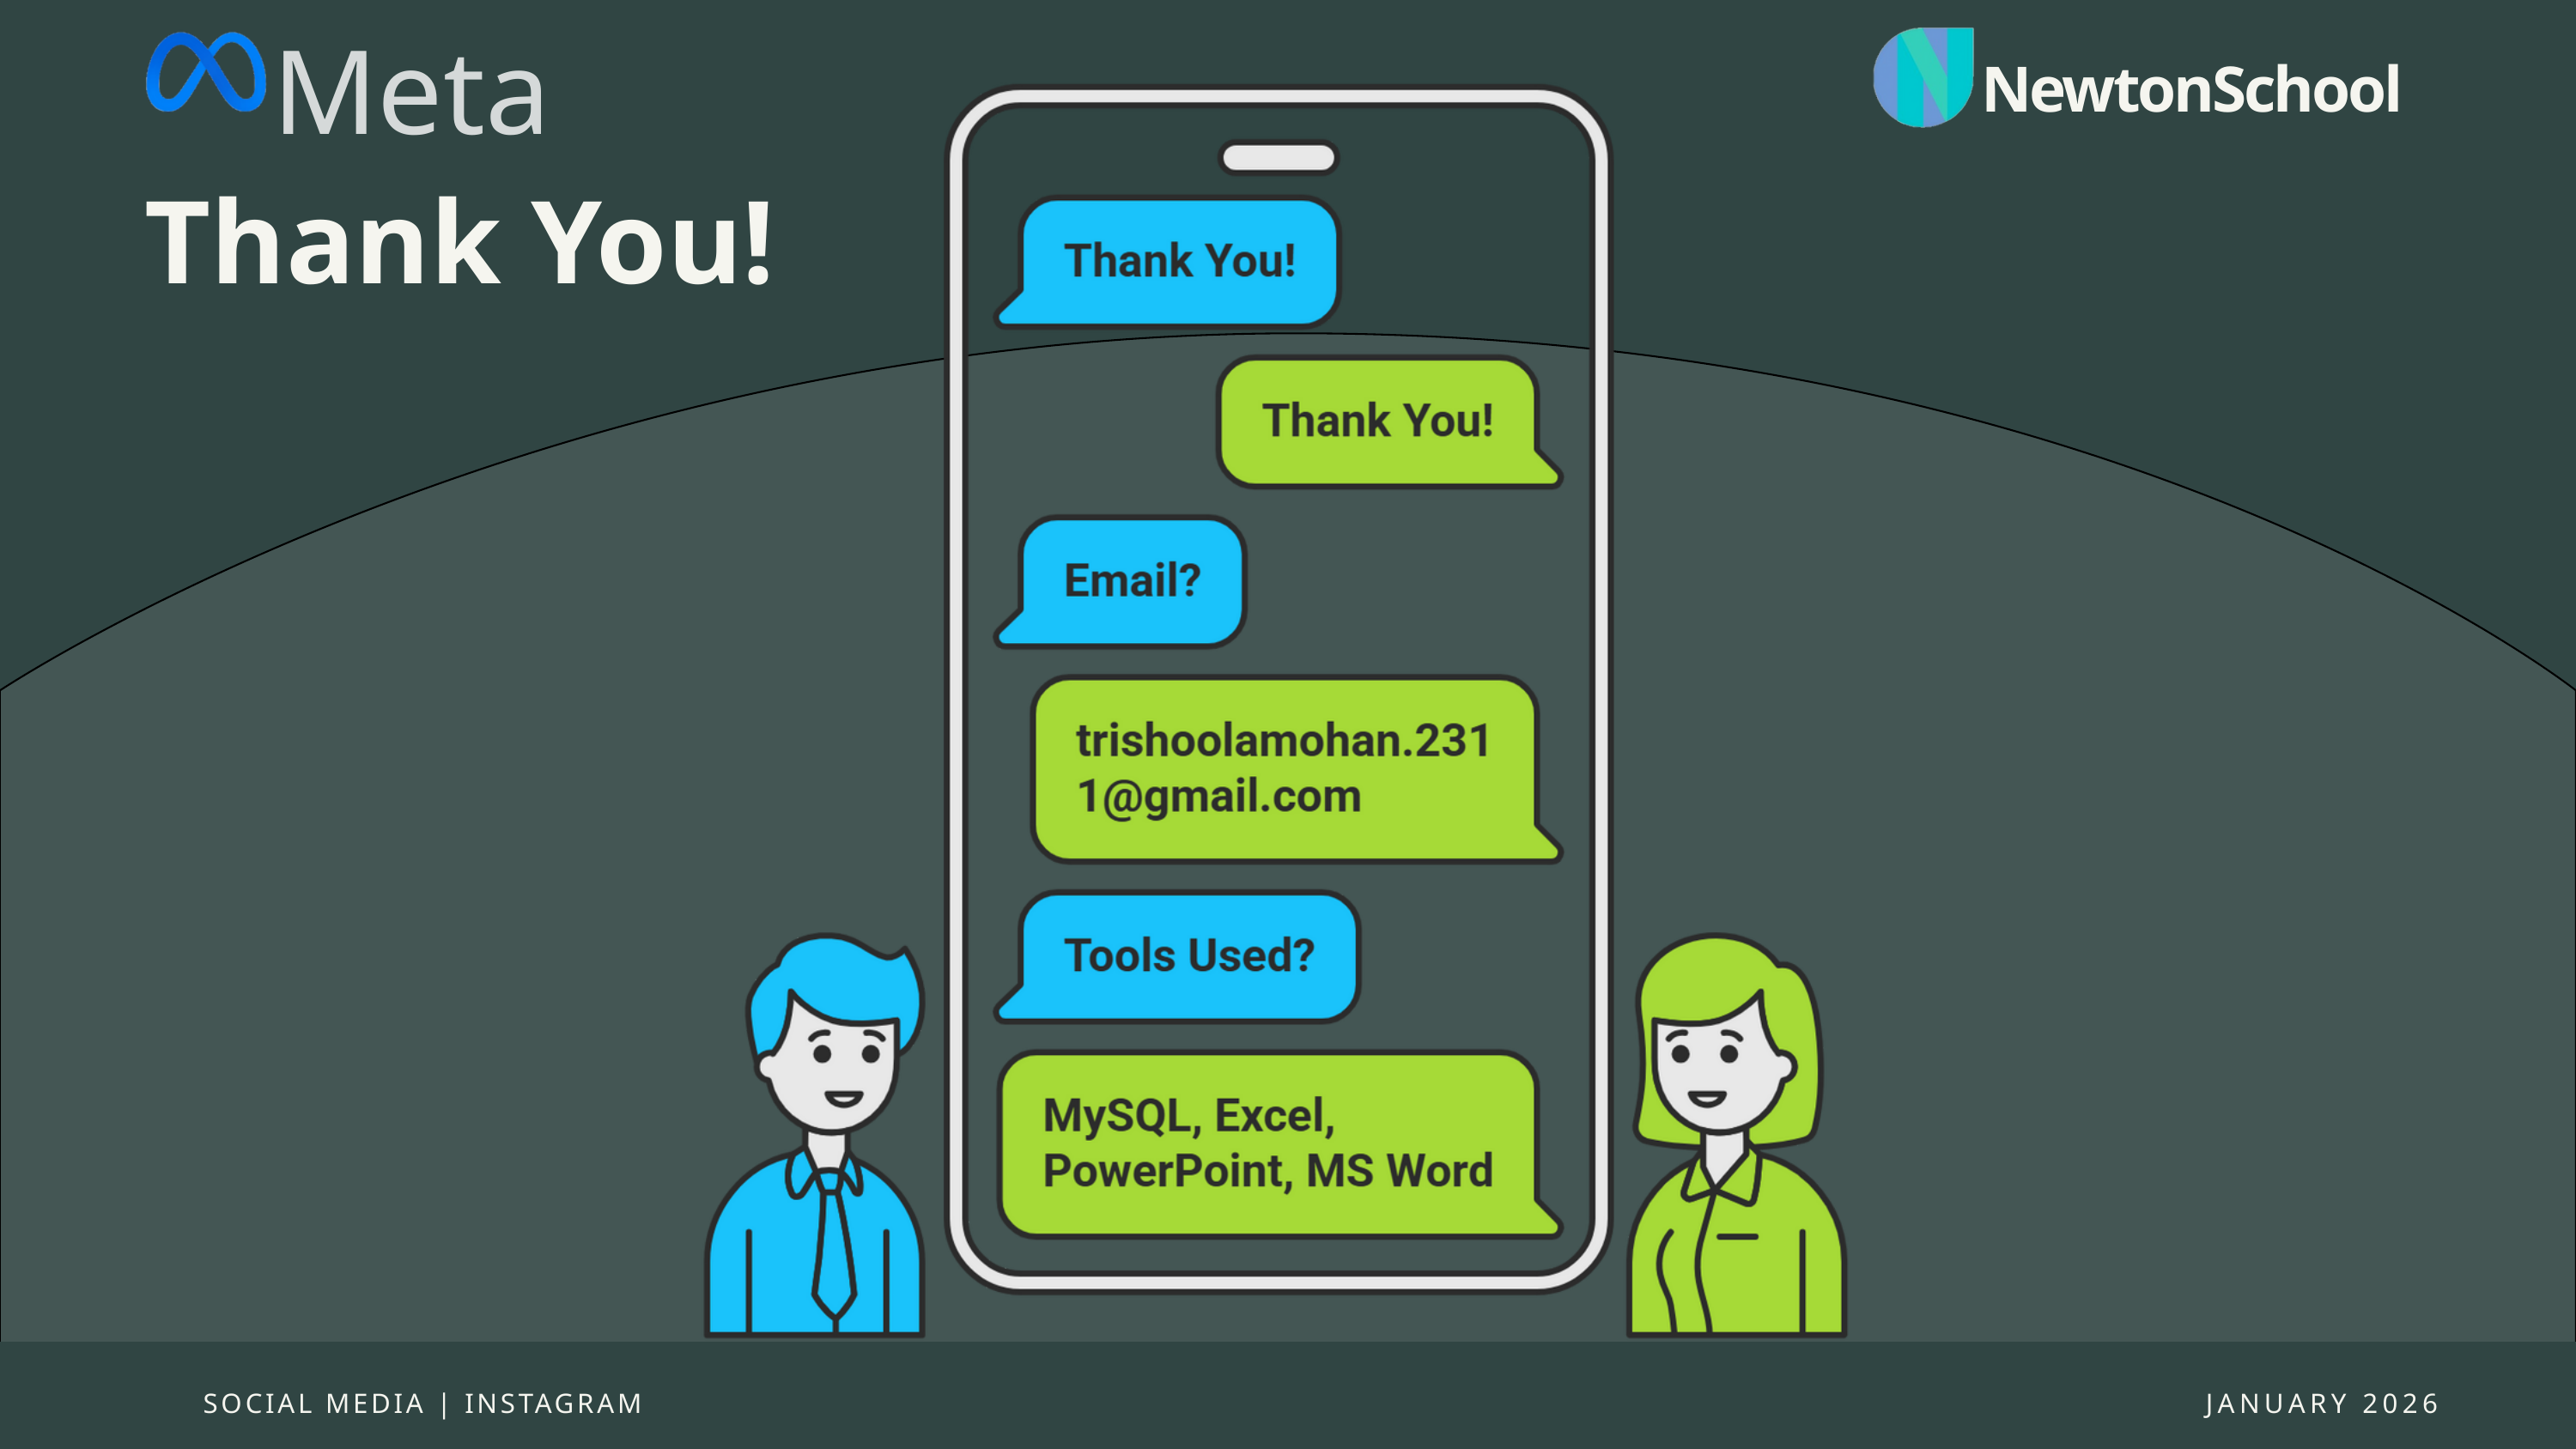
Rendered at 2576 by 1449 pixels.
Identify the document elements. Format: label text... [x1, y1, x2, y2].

text_box Thank You! [144, 173, 1084, 306]
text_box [0, 0, 2576, 163]
text_box [695, 173, 1860, 330]
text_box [0, 333, 2576, 1341]
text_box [0, 1341, 2576, 1449]
